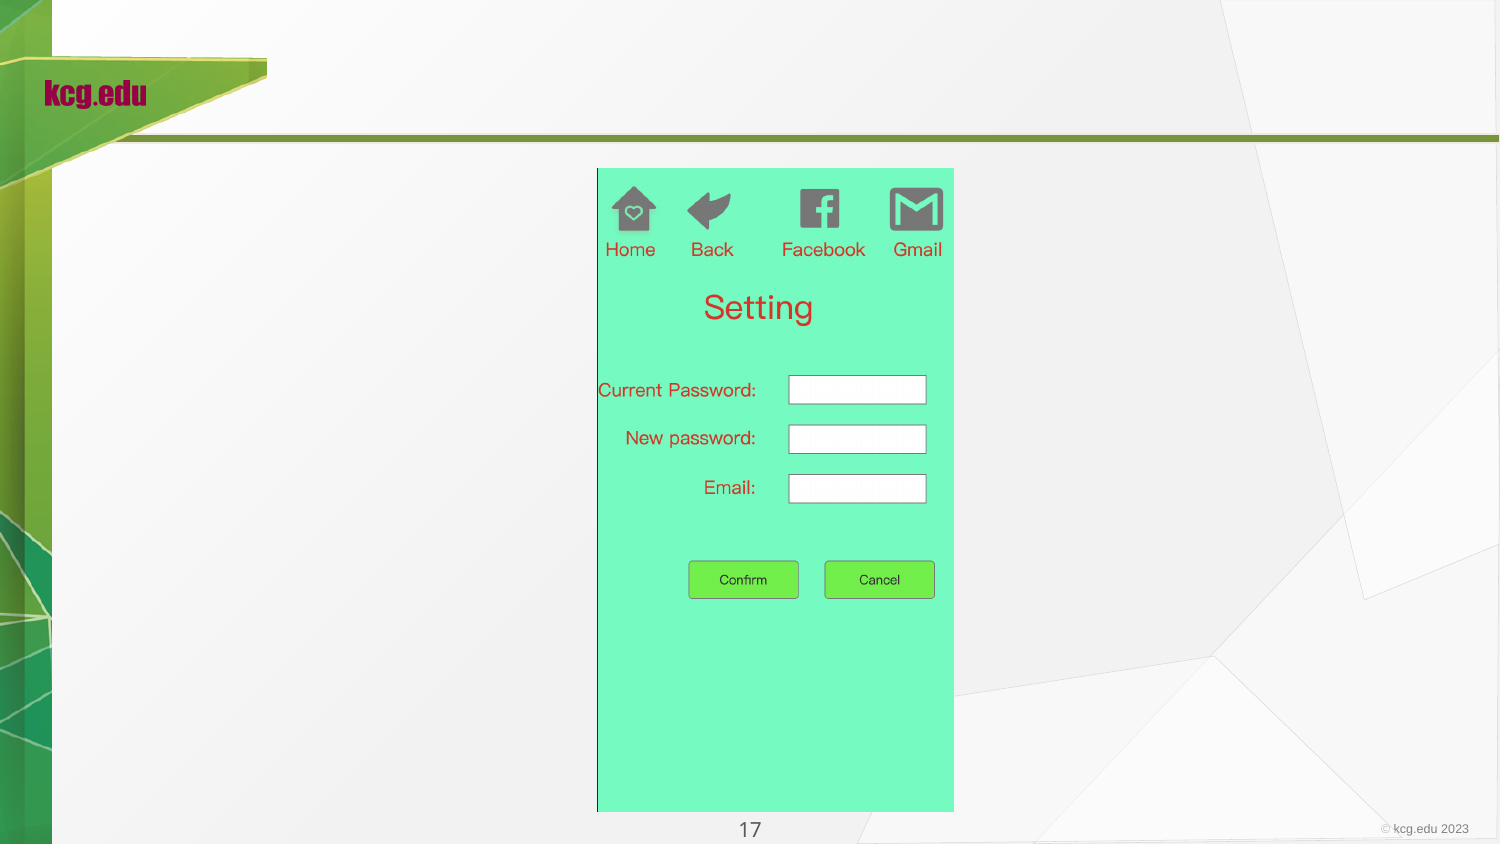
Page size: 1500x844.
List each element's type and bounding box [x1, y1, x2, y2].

list [597, 168, 954, 812]
picture [0, 0, 267, 844]
